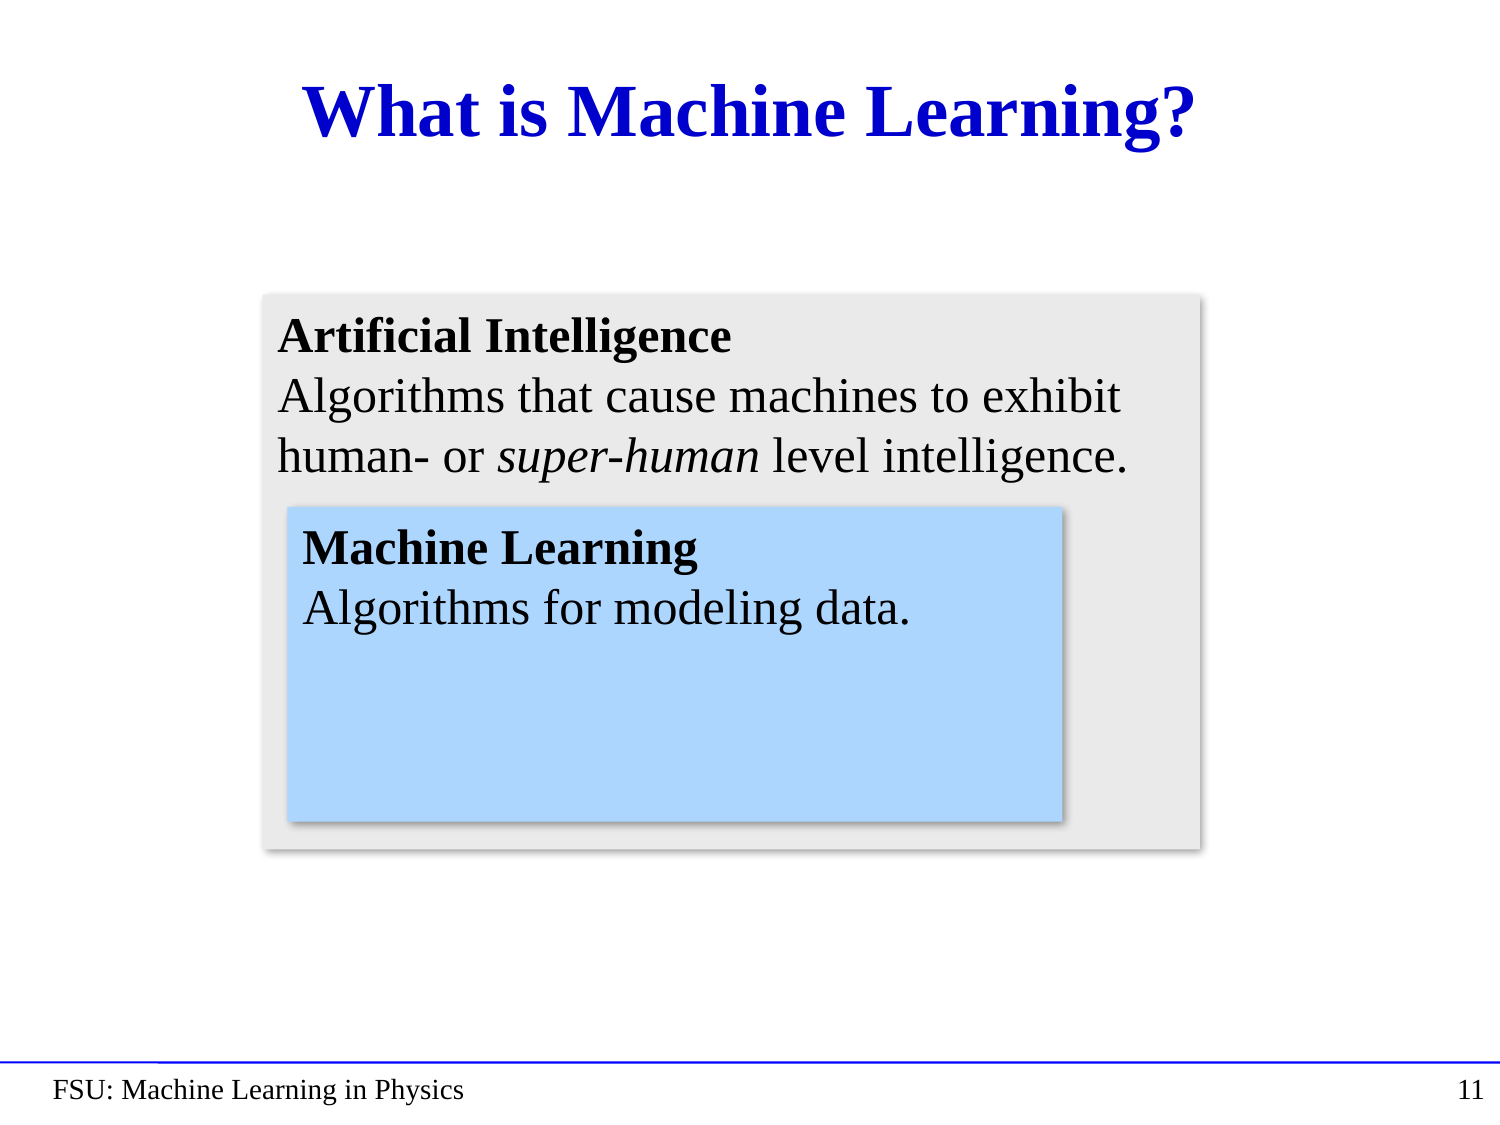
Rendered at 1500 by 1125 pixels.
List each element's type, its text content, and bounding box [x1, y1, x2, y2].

footer FSU: Machine Learning in Physics [37, 1062, 1351, 1125]
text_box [262, 294, 1201, 856]
slide_number 11 [1362, 1062, 1500, 1125]
title What is Machine Learning? [112, 37, 1388, 176]
